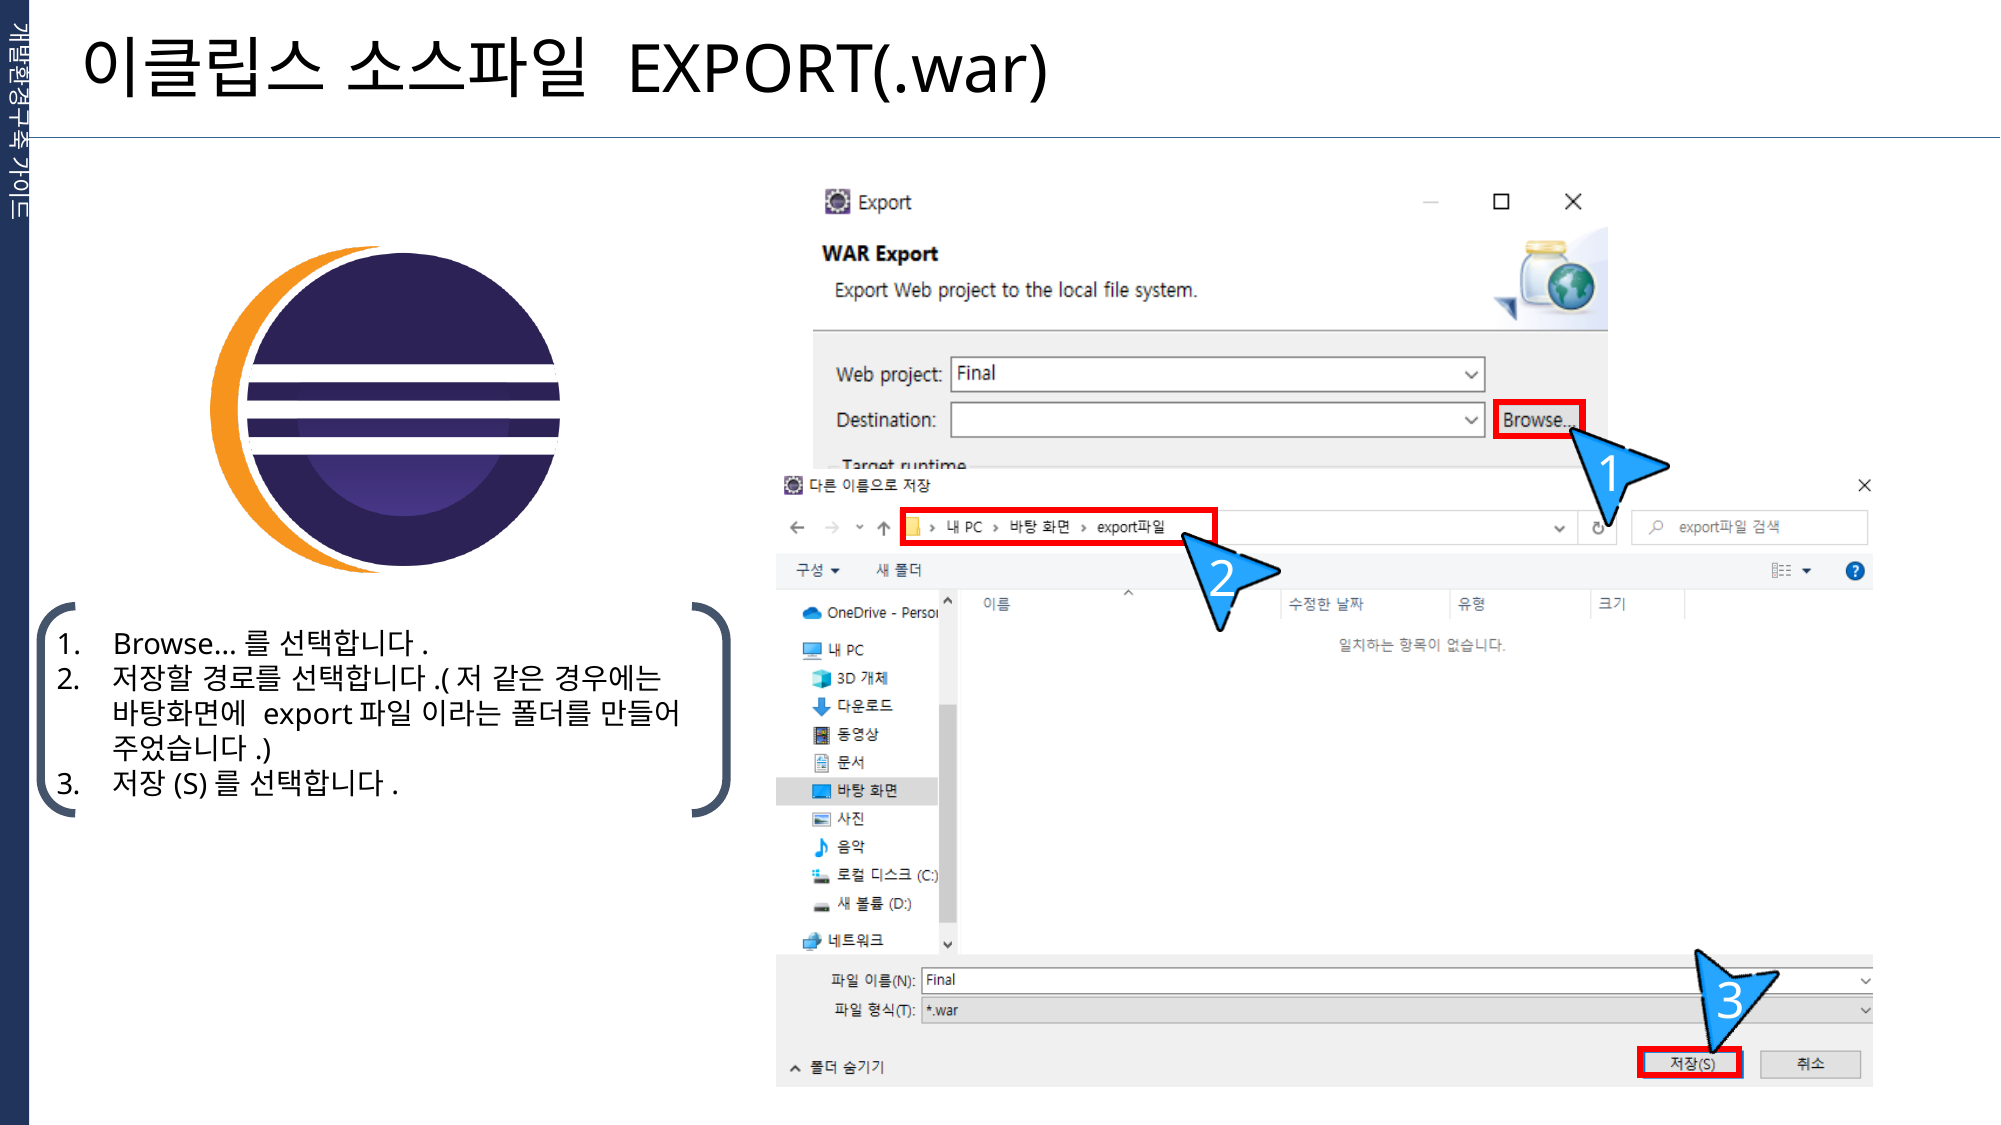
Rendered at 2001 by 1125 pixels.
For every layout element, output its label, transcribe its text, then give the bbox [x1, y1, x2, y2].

text_box 개발환경구축 가이드 [0, 8, 42, 312]
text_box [1181, 532, 1281, 632]
text_box [0, 0, 30, 8]
picture [776, 183, 1873, 1088]
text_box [1680, 938, 1780, 1038]
text_box Browse…를 선택합니다. 저장할 경로를 선택합니다.(저 같은 경우에는 바탕화면에 export파일 이라는 폴더를 만들어 주었습니다.) 저장(S)를 선택합니다. [41, 618, 728, 843]
text_box [0, 312, 30, 1125]
text_box [48, 605, 719, 618]
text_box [1569, 427, 1670, 527]
text_box 이클립스 소스파일 EXPORT(.war) [65, 18, 1064, 113]
picture [210, 232, 560, 584]
